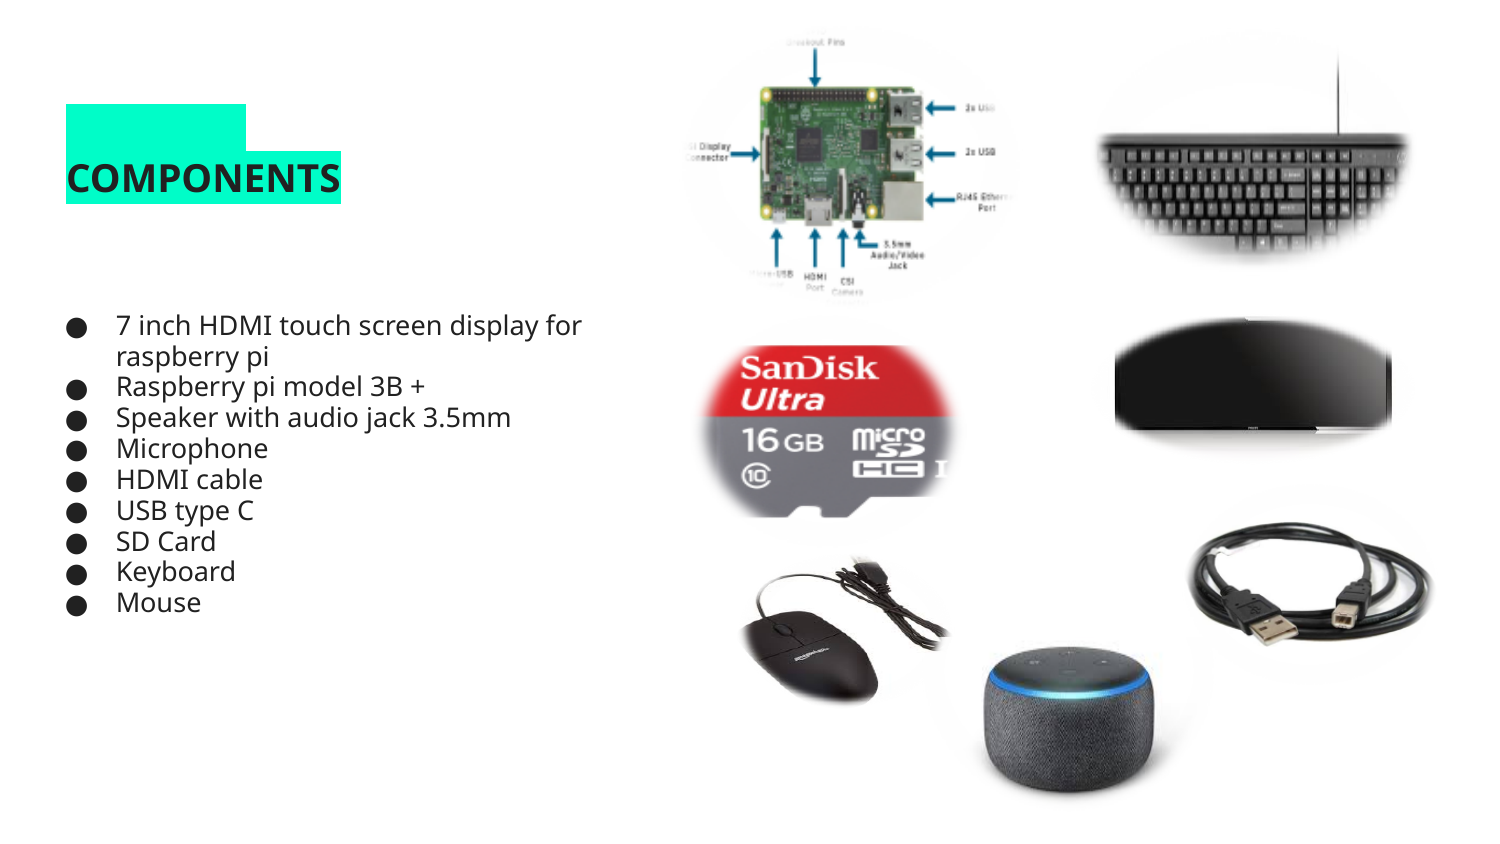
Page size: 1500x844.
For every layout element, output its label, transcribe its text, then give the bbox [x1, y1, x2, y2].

list 7 inch HDMI touch screen display for raspberry pi Raspberry pi model 3B + Speaker with audio jack 3.5mm Microphone HDMI cable USB type C SD Card Keyboard Mouse [25, 295, 701, 826]
title COMPONENTS [51, 91, 512, 216]
picture [1088, 311, 1419, 466]
picture [1088, 26, 1419, 280]
picture [678, 21, 1439, 815]
